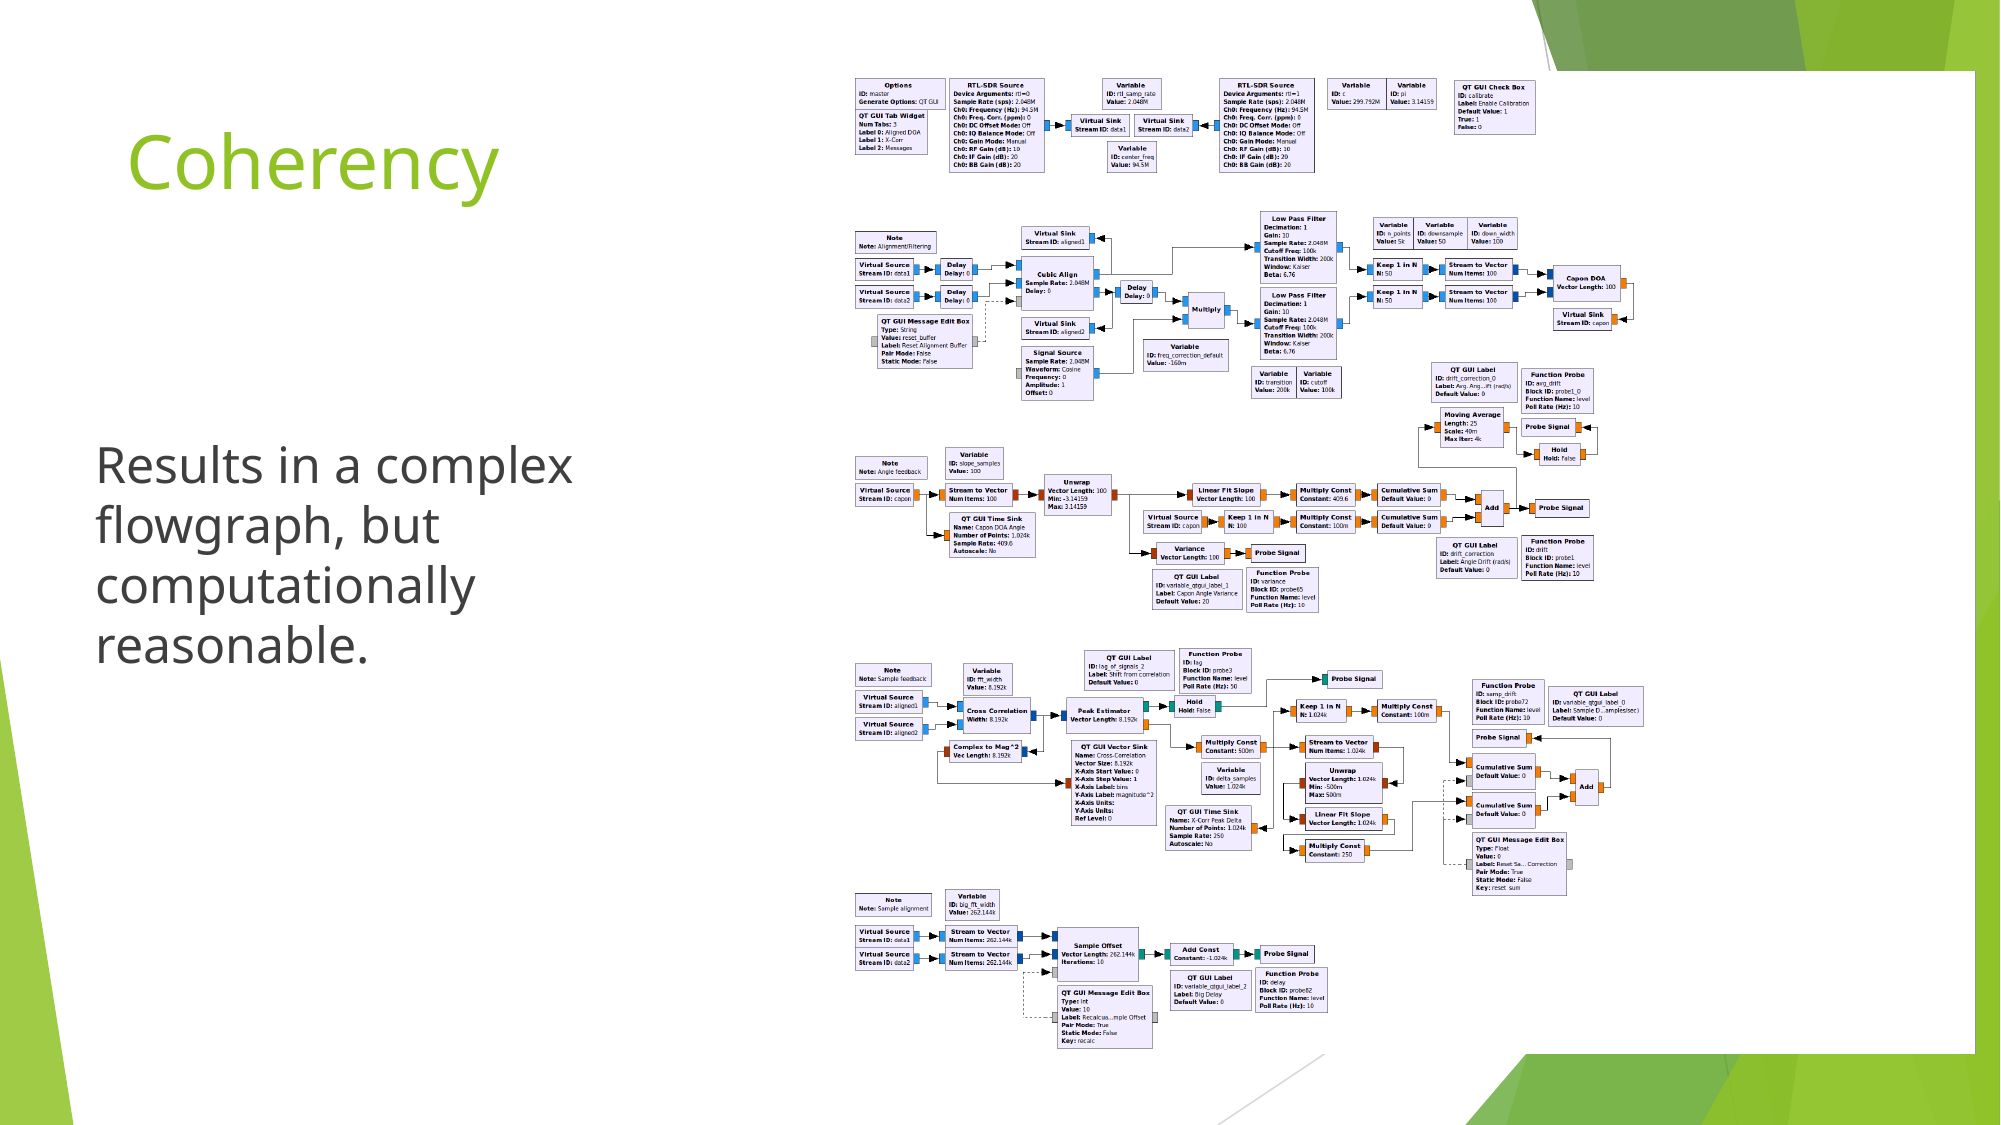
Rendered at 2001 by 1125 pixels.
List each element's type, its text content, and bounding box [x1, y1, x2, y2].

list Results in a complex flowgraph, but computationally reasonable. [80, 418, 773, 742]
title Coherency [111, 99, 845, 317]
picture [850, 70, 1976, 1054]
